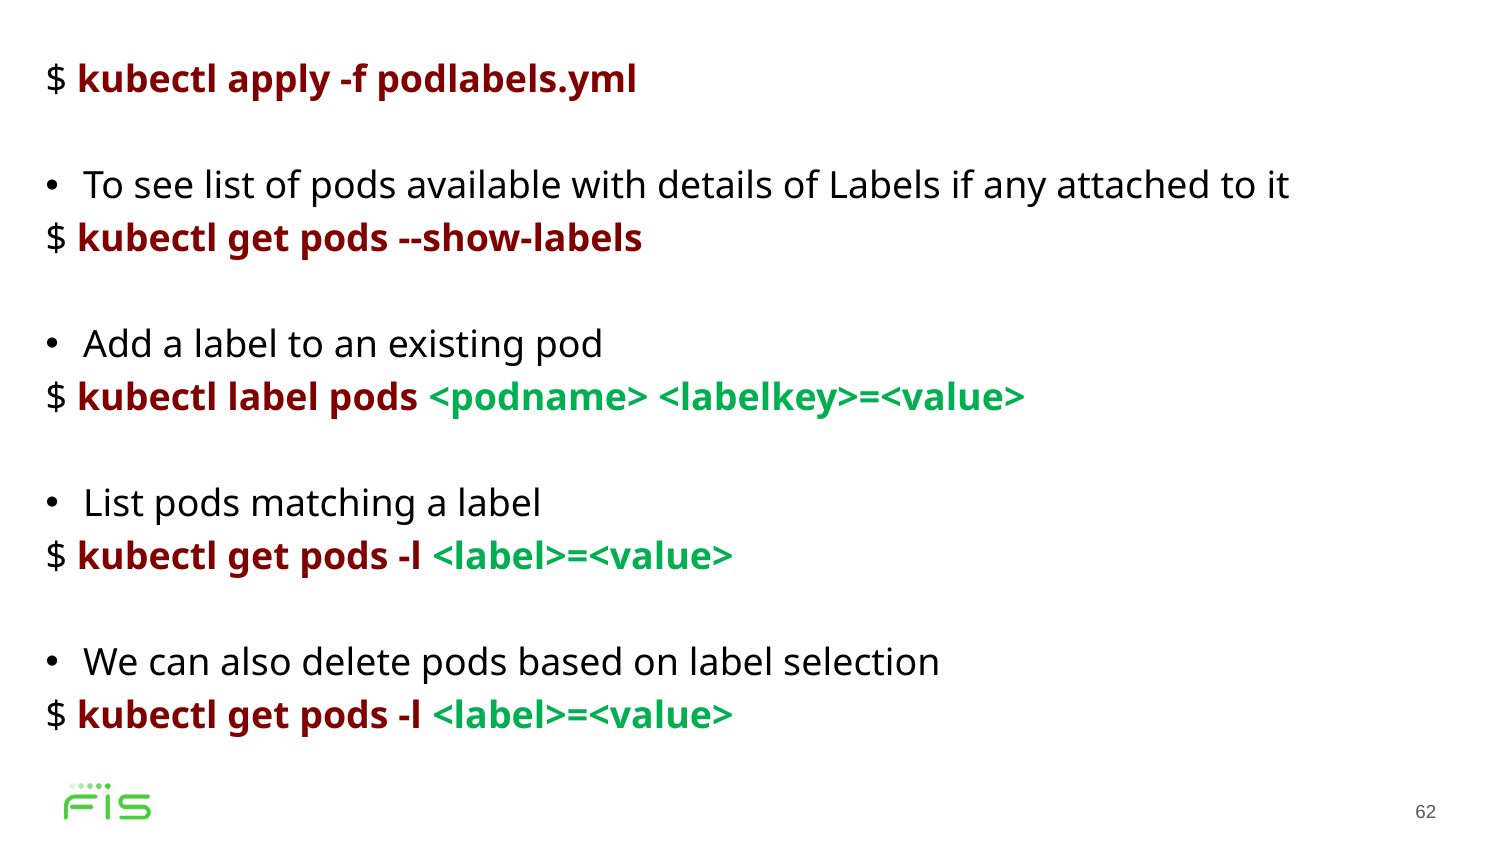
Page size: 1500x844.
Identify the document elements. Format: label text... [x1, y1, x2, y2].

picture [58, 780, 154, 823]
slide_number 62 [1359, 800, 1437, 823]
text_box $ kubectl apply -f podlabels.yml To see list of pods available with details of Labels if any attached to it $ kubectl get pods --show-labels Add a label to an existing pod $ kubectl label pods <podname> <labelkey>=<value> List pods matching a label $ kubectl get pods -l <label>=<value> We can also delete pods based on label selection $ kubectl get pods -l <label>=<value> [30, 52, 1450, 755]
